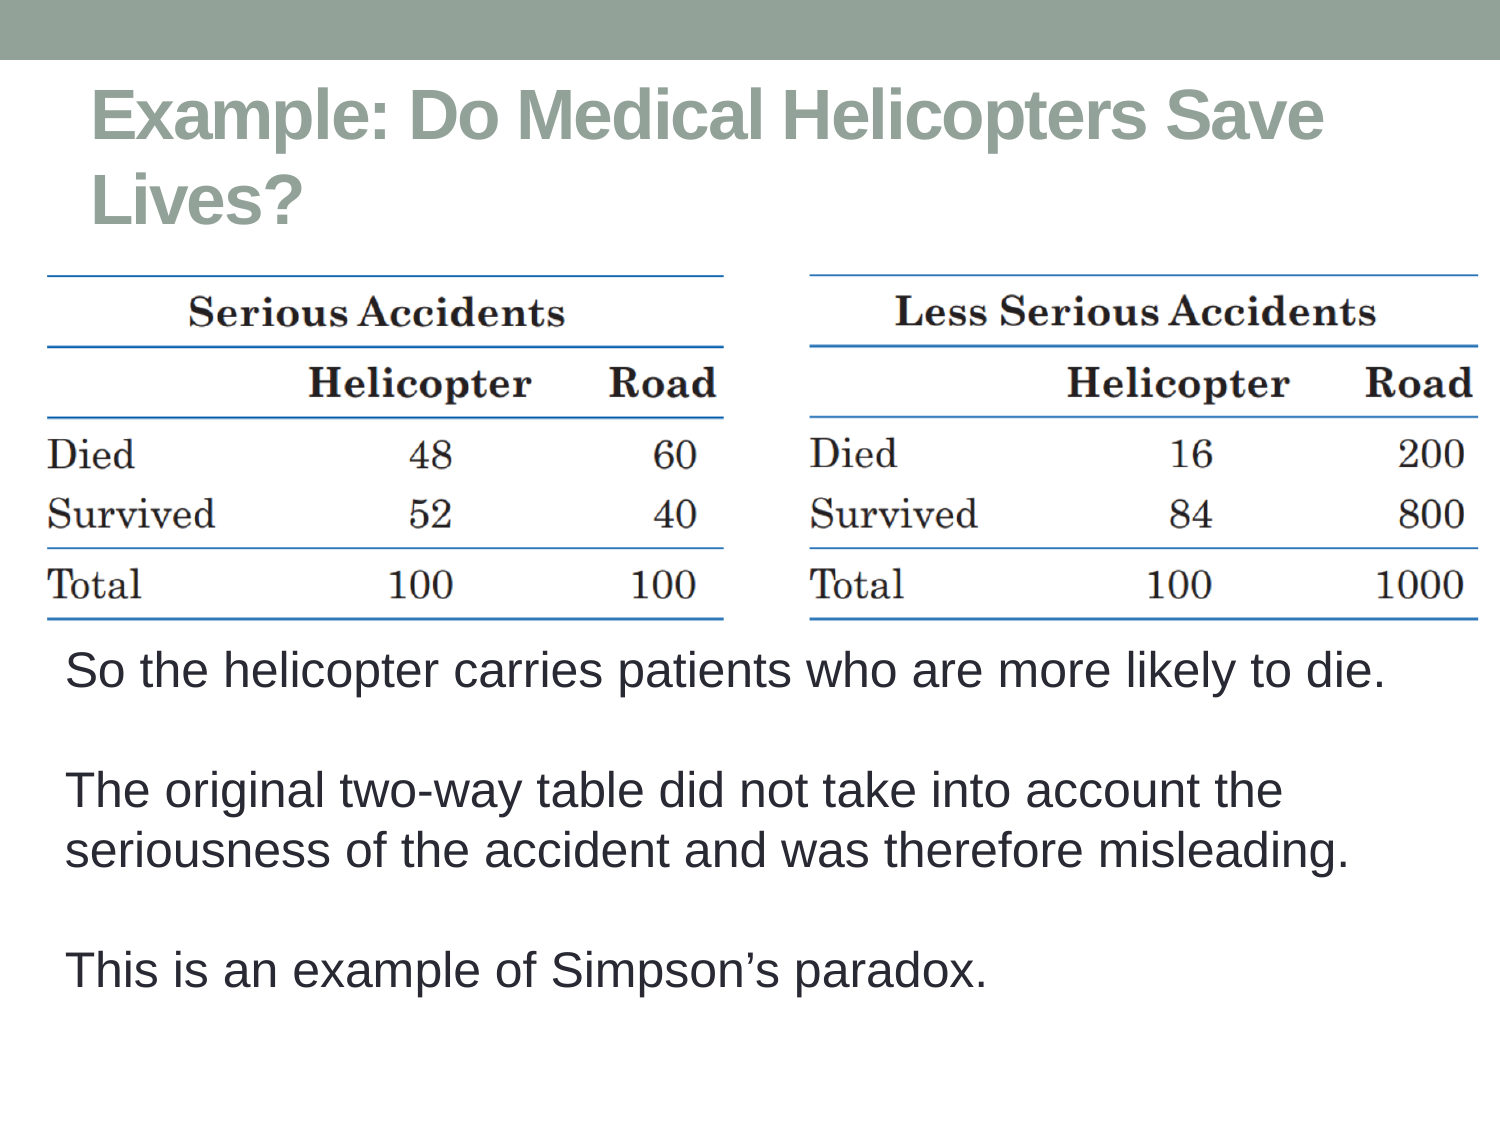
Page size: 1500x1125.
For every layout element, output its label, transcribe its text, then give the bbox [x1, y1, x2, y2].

text_box So the helicopter carries patients who are more likely to die. The original two-way table did not take into account the seriousness of the accident and was therefore misleading. This is an example of Simpson’s paradox. [50, 643, 1487, 1005]
title Example: Do Medical Helicopters Save Lives? [75, 60, 1425, 248]
picture [34, 262, 1490, 635]
